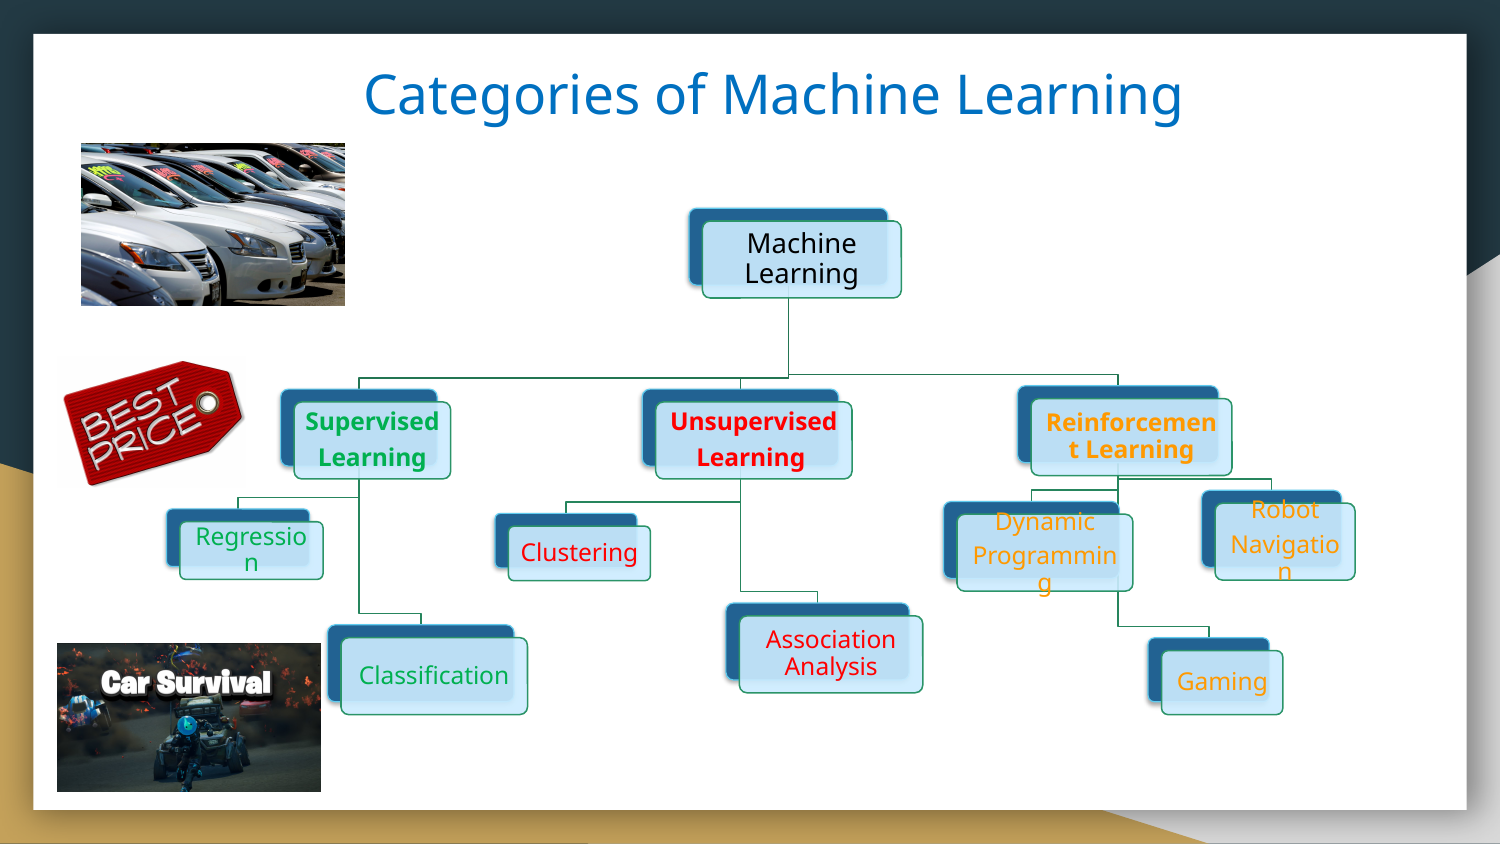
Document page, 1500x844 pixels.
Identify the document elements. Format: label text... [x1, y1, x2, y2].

picture [57, 643, 321, 793]
picture [81, 143, 345, 306]
picture [57, 355, 246, 488]
text_box Categories of Machine Learning [316, 46, 1233, 134]
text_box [166, 207, 1356, 715]
